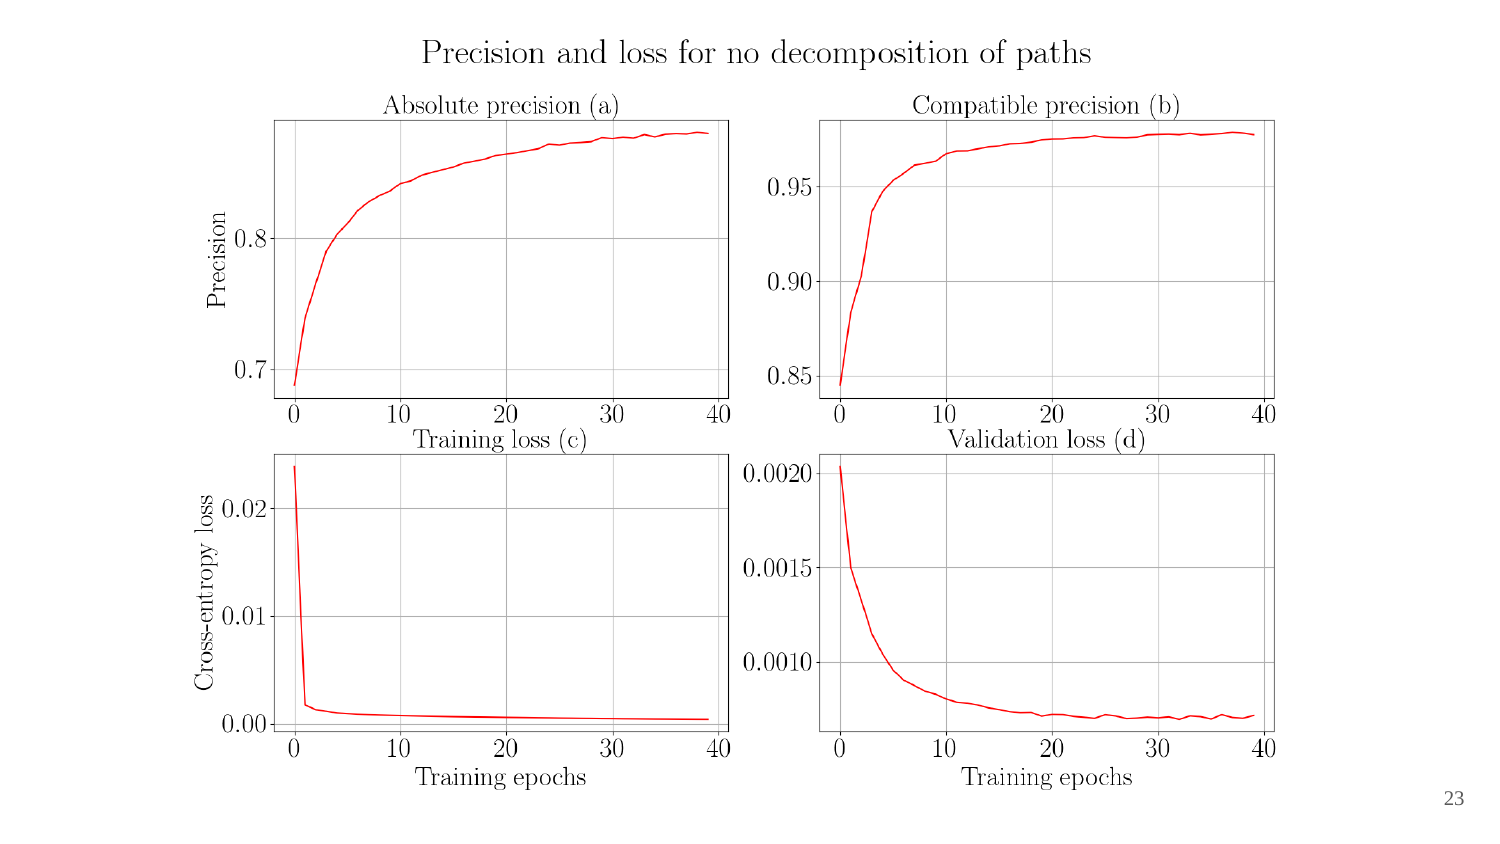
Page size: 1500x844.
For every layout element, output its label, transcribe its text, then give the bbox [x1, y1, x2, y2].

slide_number ‹#› [1389, 764, 1480, 830]
picture [112, 24, 1403, 819]
